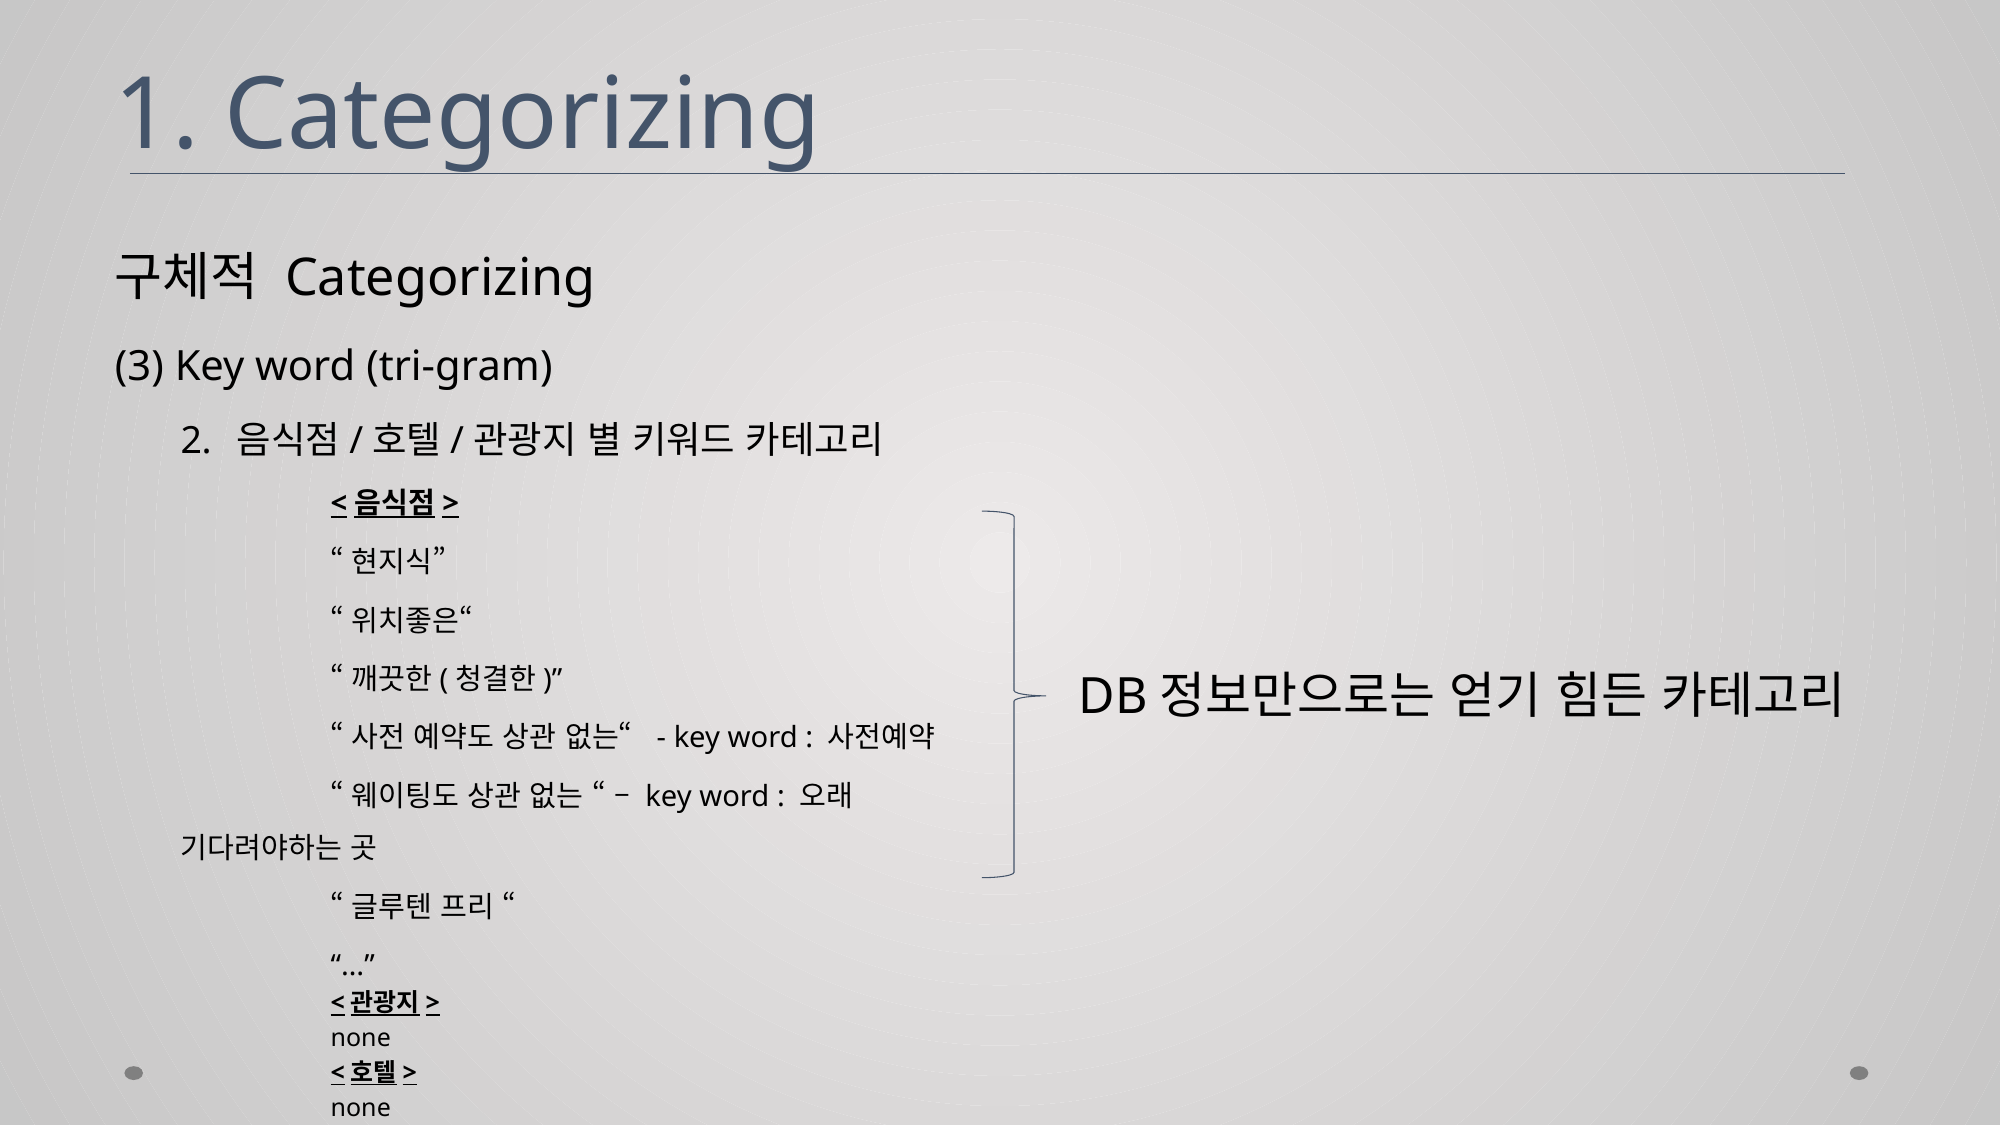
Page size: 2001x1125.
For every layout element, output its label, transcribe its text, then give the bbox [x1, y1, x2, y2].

text_box DB정보만으로는 얻기 힘든 카테고리 [1063, 656, 1861, 732]
title 1. Categorizing [99, 0, 1900, 176]
text_box 음식점/호텔/관광지 별 키워드 카테고리 <음식점> “현지식” “위치좋은“ “깨끗한(청결한)” “사전 예약도 상관 없는“ - key word : 사전예약 “웨이팅도 상관 없는 “ – key word : 오래 기다려야하는 곳 “글루텐 프리 “ “…” <관광지> none <호텔> none [99, 386, 982, 1125]
list 구체적 Categorizing (3) Key word (tri-gram) [99, 204, 858, 386]
text_box [981, 510, 1047, 879]
